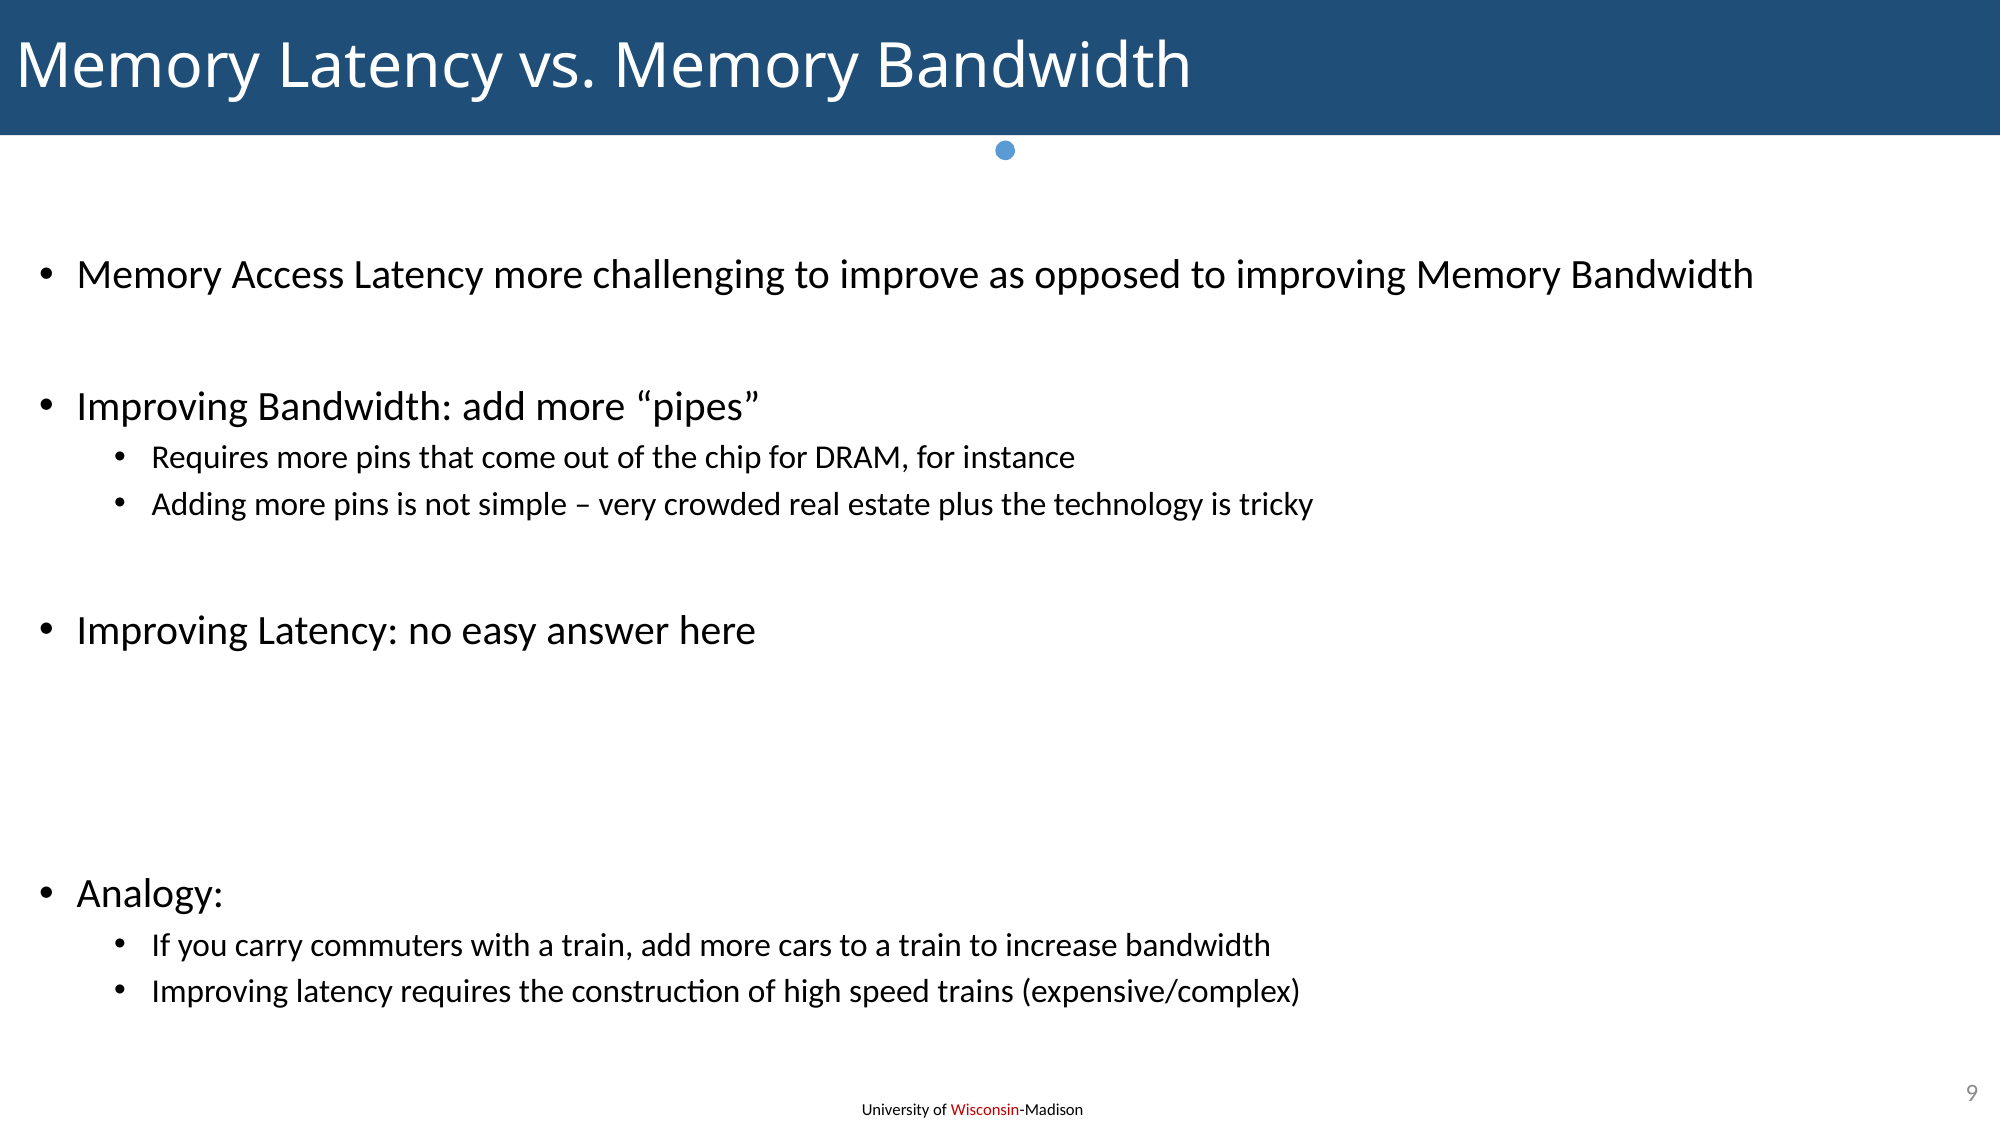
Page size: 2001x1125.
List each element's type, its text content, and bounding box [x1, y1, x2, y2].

text_box [994, 139, 1017, 162]
list Memory Access Latency more challenging to improve as opposed to improving Memory Bandwidth Improving Bandwidth: add more “pipes” Requires more pins that come out of the chip for DRAM, for instance Adding more pins is not simple – very crowded real estate plus the technology is tricky Improving Latency: no easy answer here Analogy: If you carry commuters with a train, add more cars to a train to increase bandwidth Improving latency requires the construction of high speed trains (expensive/complex) [24, 245, 1987, 1055]
title Memory Latency vs. Memory Bandwidth [0, 0, 2000, 136]
slide_number 9 [1879, 1069, 1994, 1114]
